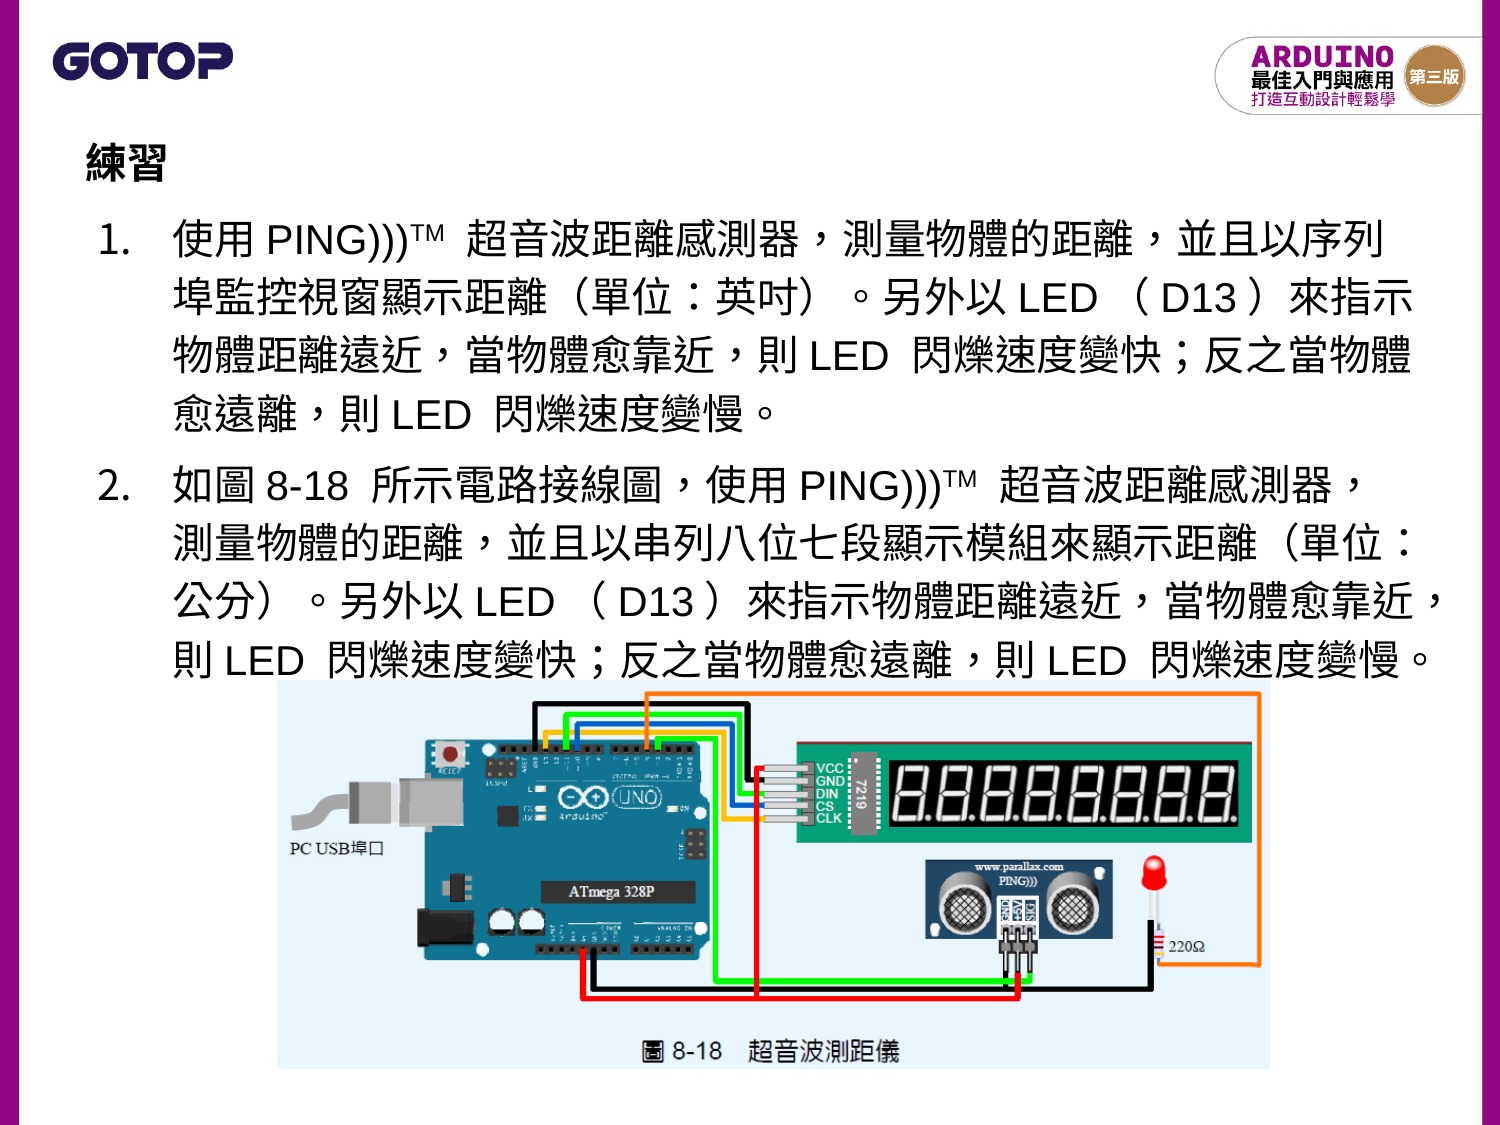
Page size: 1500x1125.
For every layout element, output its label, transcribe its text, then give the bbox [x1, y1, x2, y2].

picture [0, 0, 1500, 1125]
list 練習 使用PING)))TM 超音波距離感測器，測量物體的距離，並且以序列埠監控視窗顯示距離（單位：英吋）。另外以LED（D13）來指示物體距離遠近，當物體愈靠近，則LED 閃爍速度變快；反之當物體愈遠離，則LED 閃爍速度變慢。 如圖8-18 所示電路接線圖，使用PING)))TM 超音波距離感測器，測量物體的距離，並且以串列八位七段顯示模組來顯示距離（單位：公分）。另外以LED（D13）來指示物體距離遠近，當物體愈靠近，則LED 閃爍速度變快；反之當物體愈遠離，則LED 閃爍速度變慢。 [70, 121, 1430, 1067]
